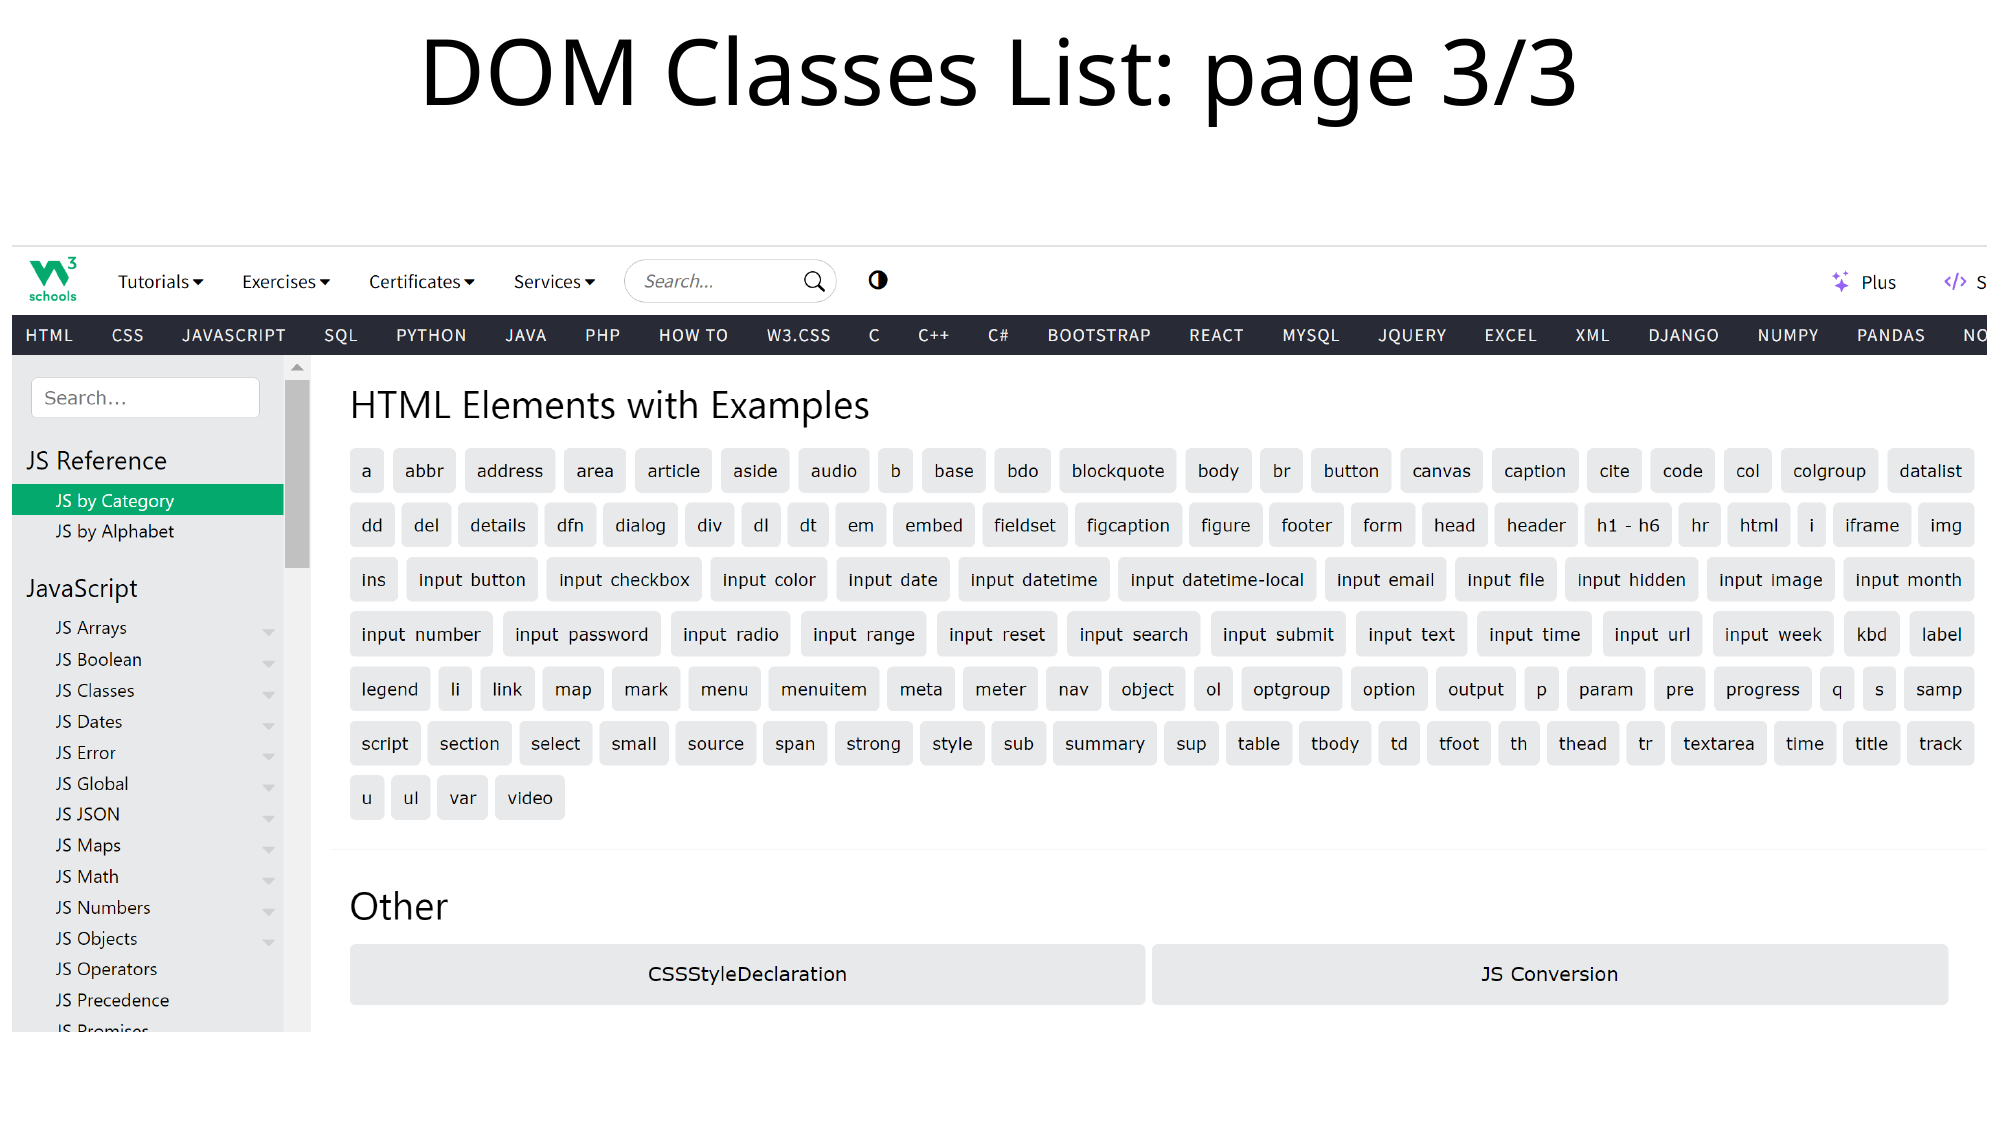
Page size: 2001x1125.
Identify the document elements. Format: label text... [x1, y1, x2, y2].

title DOM Classes List: page 3/3 [137, 0, 1863, 152]
picture [12, 245, 1987, 1032]
